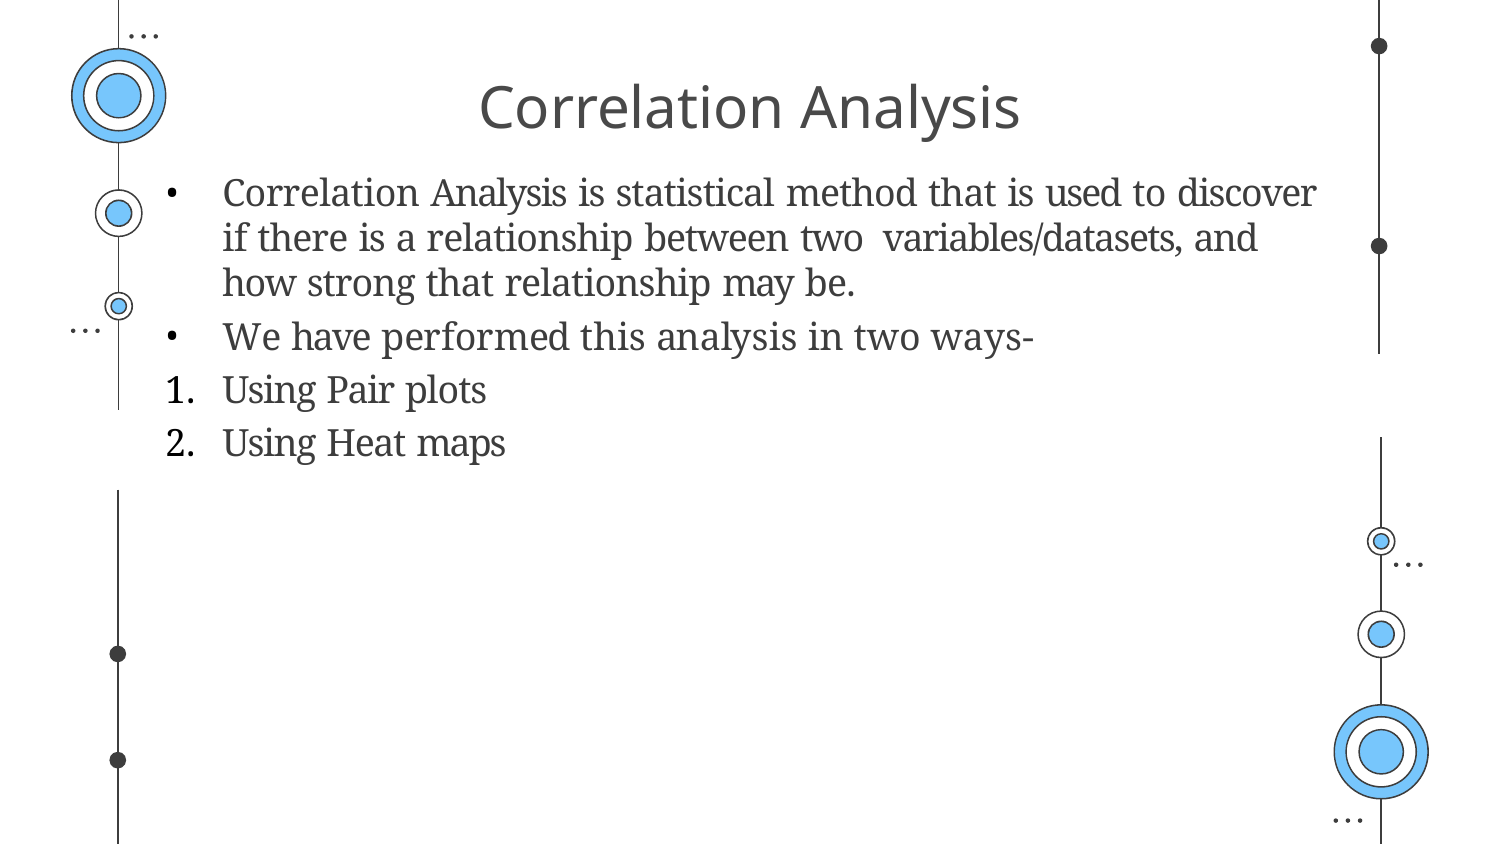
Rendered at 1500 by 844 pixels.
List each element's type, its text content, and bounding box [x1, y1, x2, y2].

text_box Correlation Analysis is statistical method that is used to discover if there is a relationship between two variables/datasets, and how strong that relationship may be. We have performed this analysis in two ways- Using Pair plots Using Heat maps [163, 167, 1337, 465]
title Correlation Analysis [299, 55, 1201, 150]
